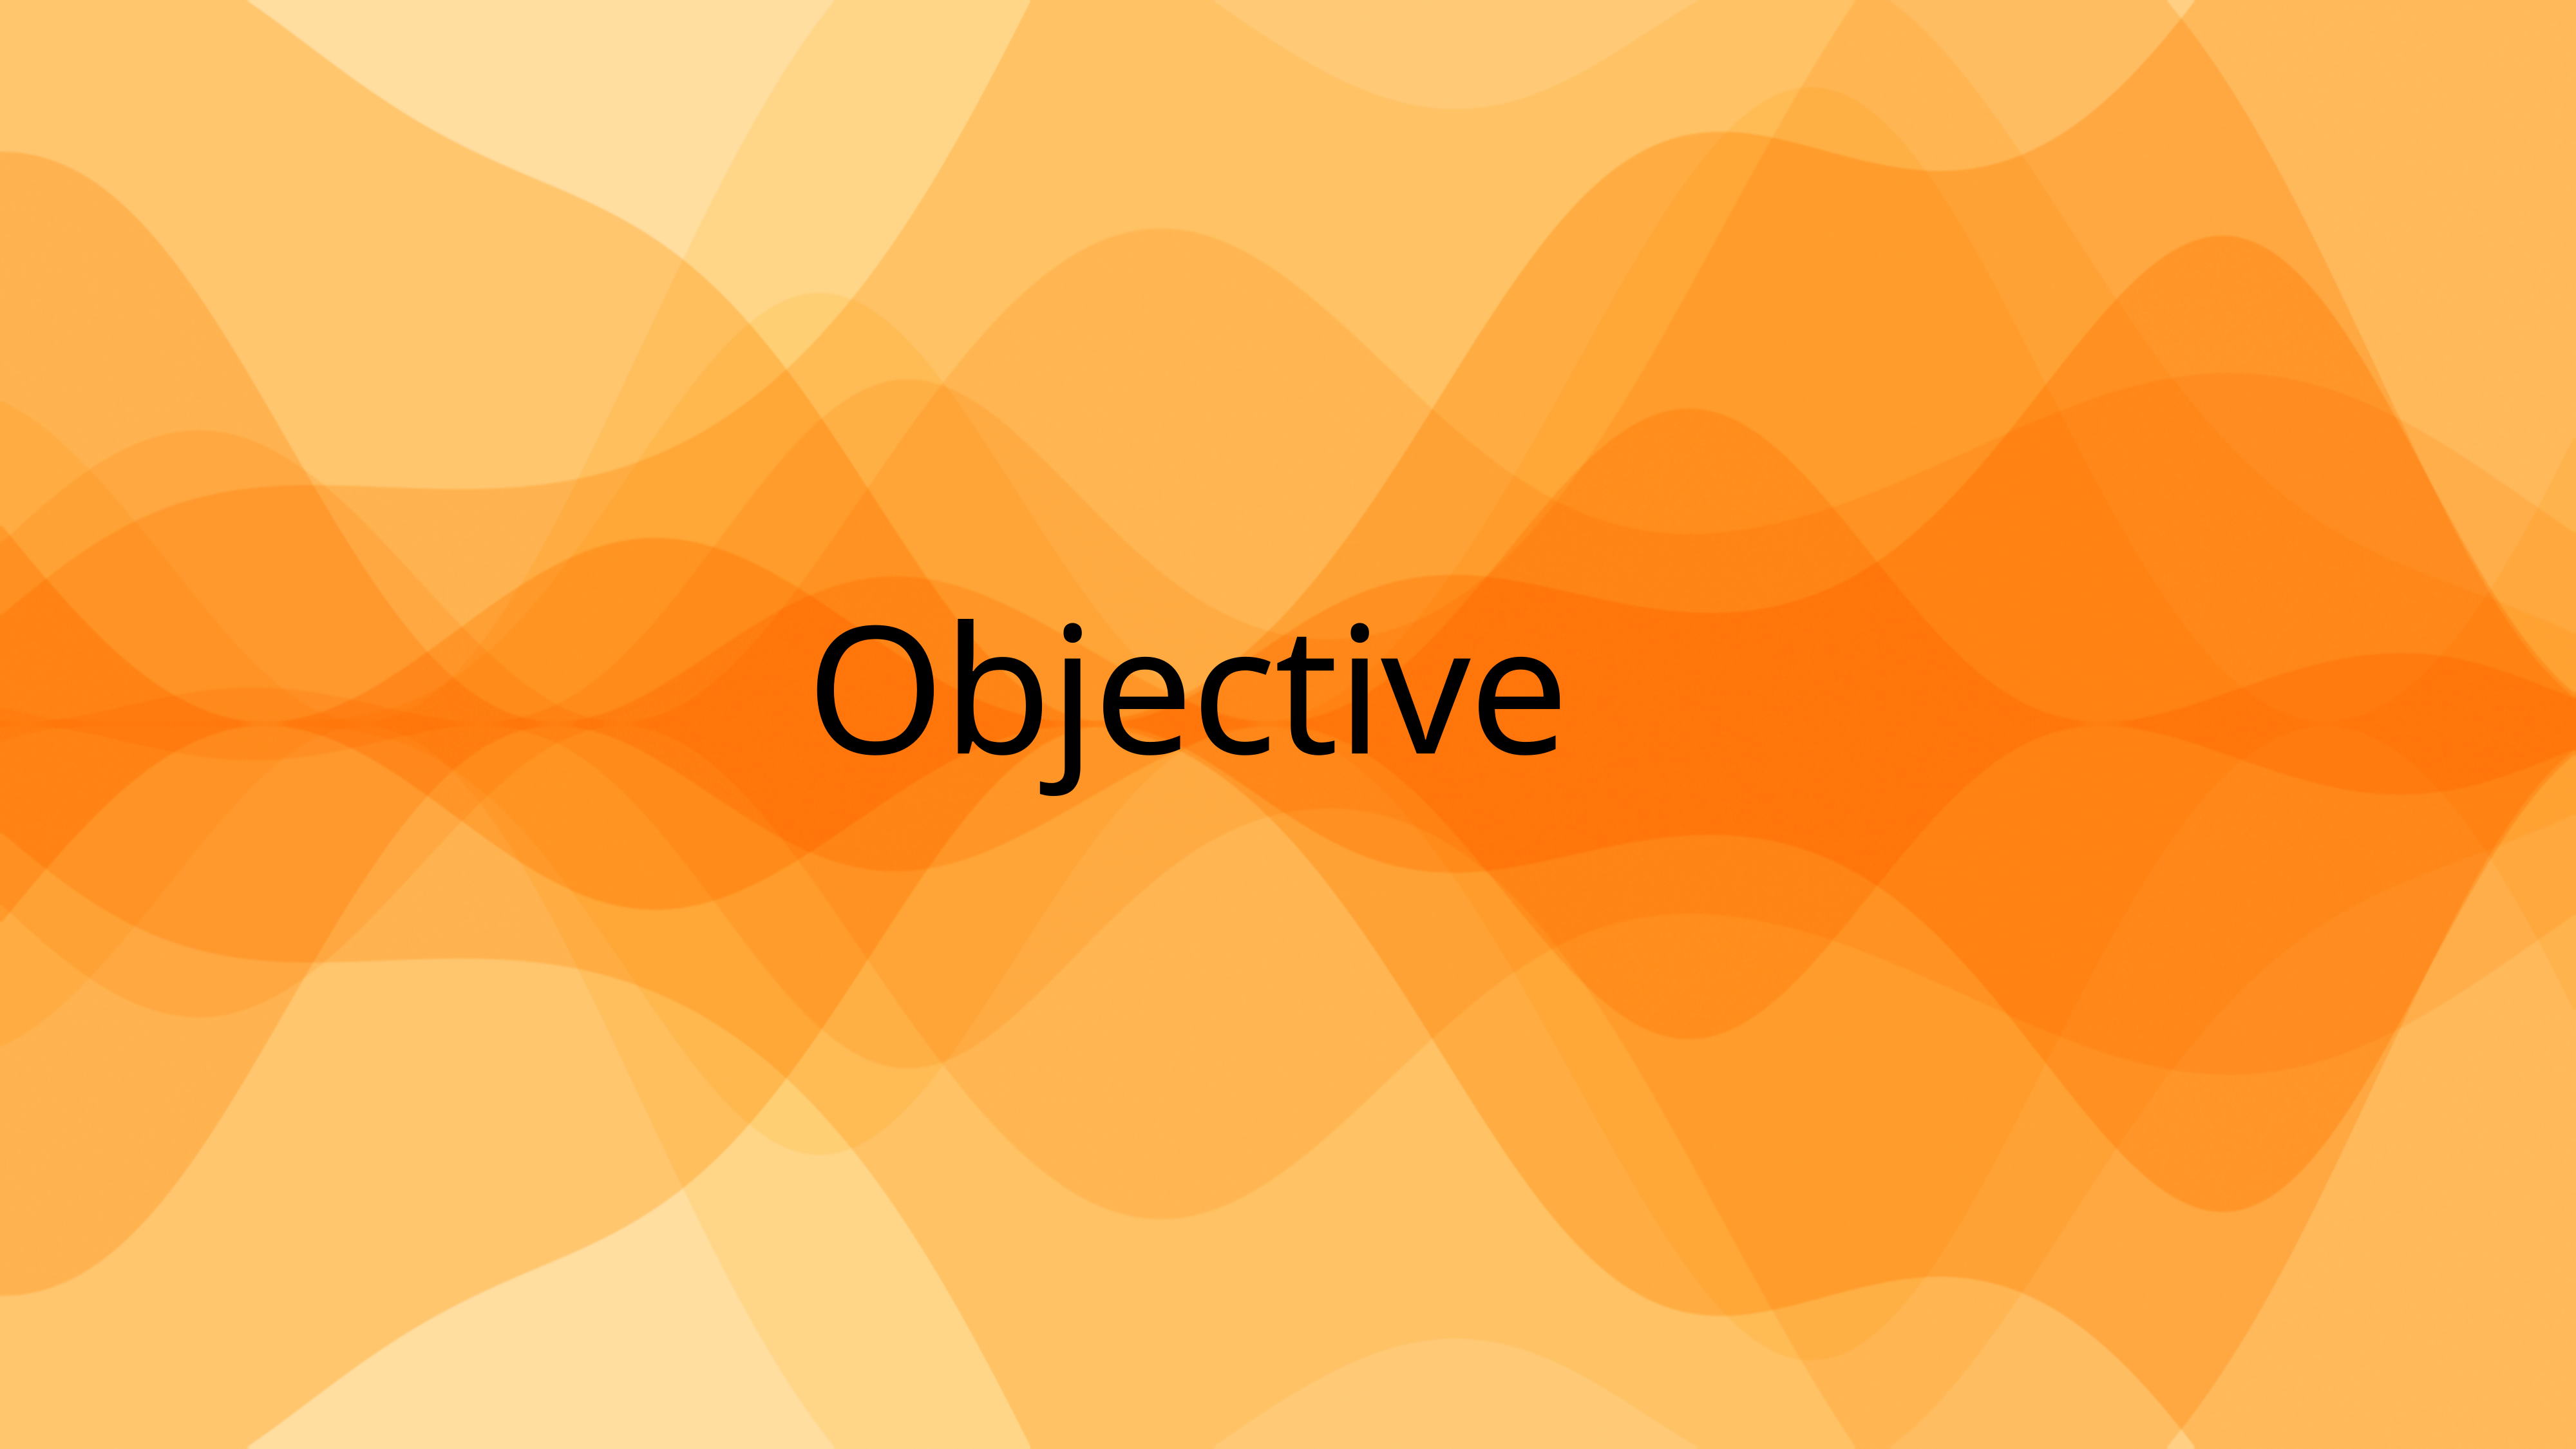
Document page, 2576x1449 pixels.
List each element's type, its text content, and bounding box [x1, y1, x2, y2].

picture [0, 0, 2576, 1449]
title Objective [800, 594, 1673, 930]
